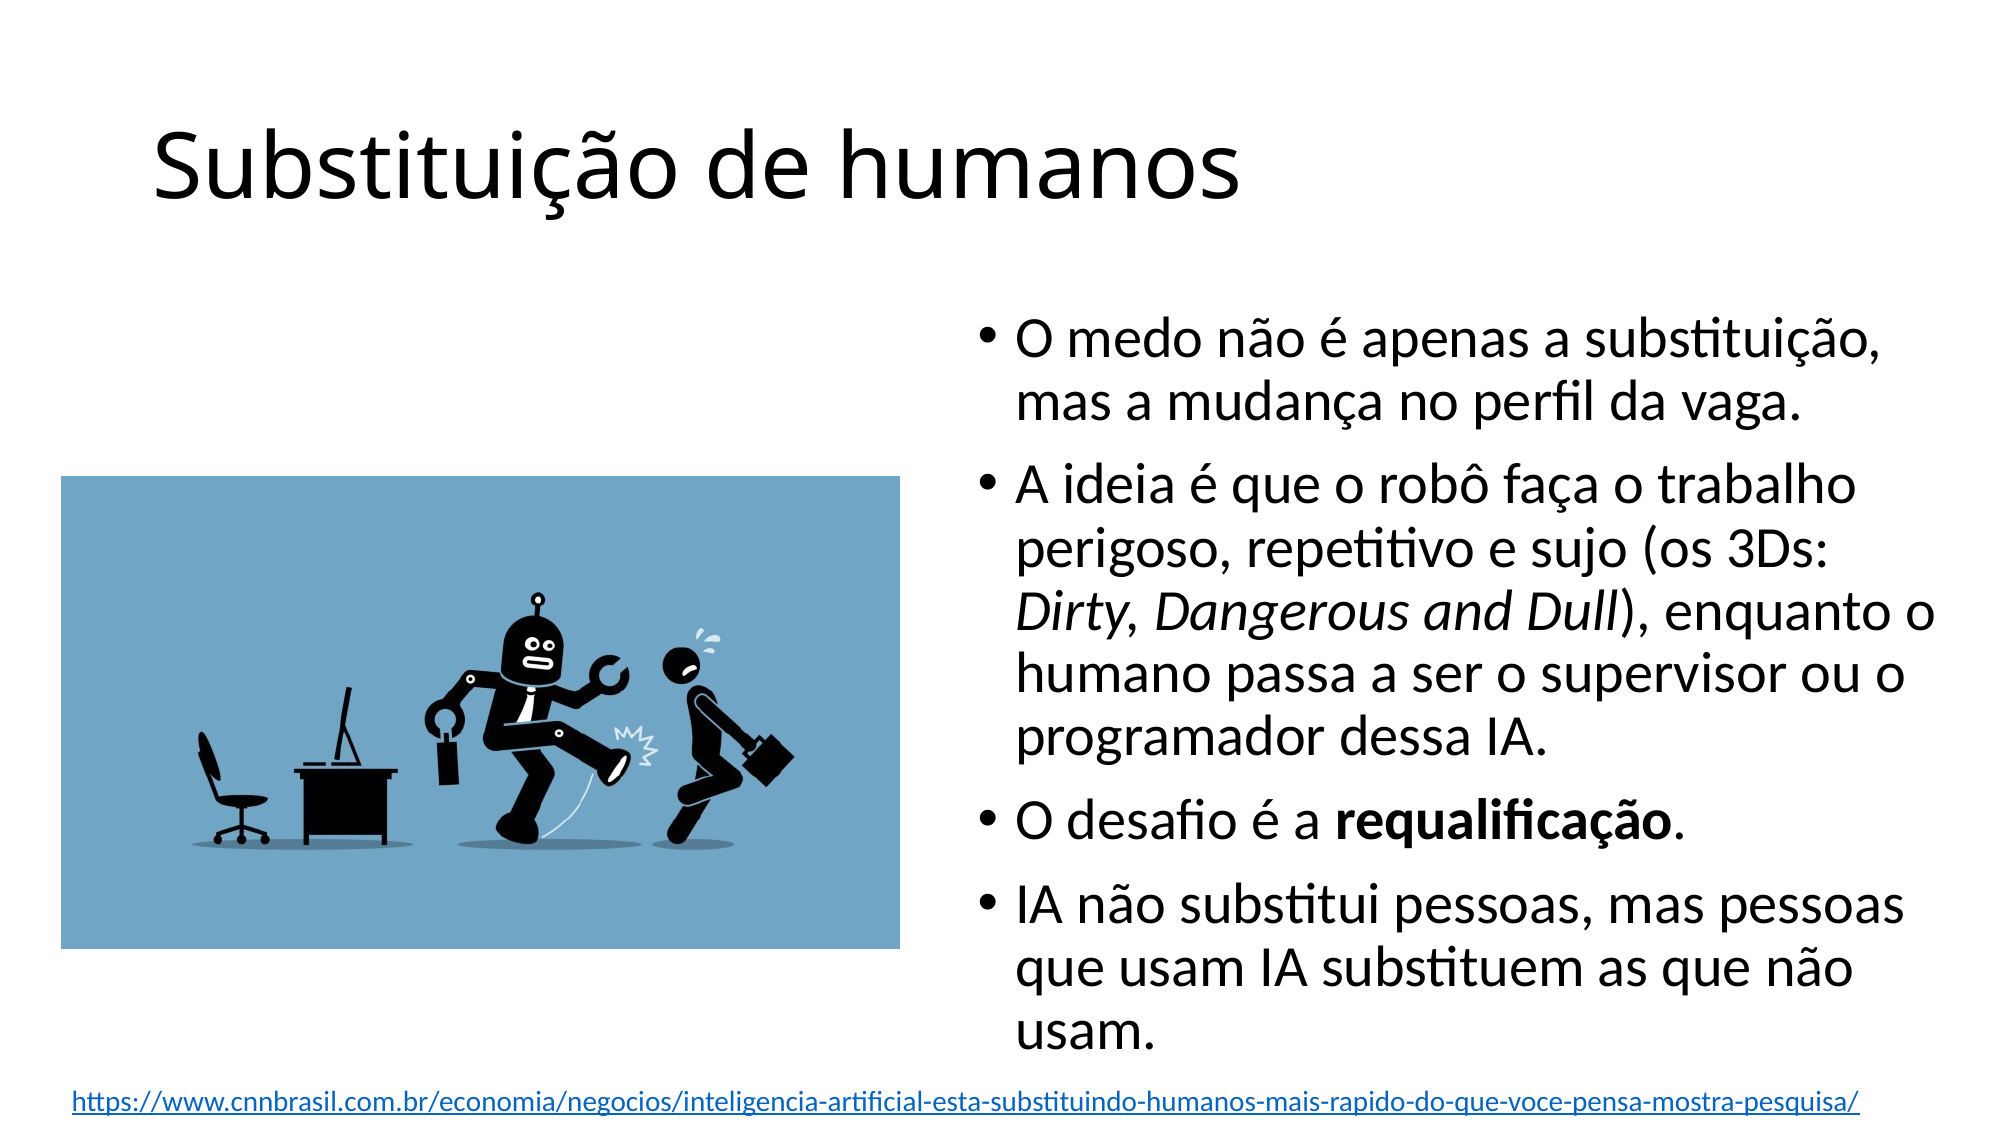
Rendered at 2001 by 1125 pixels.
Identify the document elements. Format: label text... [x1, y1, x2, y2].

picture [60, 476, 900, 949]
text_box https://www.cnnbrasil.com.br/economia/negocios/inteligencia-artificial-esta-substituindo-humanos-mais-rapido-do-que-voce-pensa-mostra-pesquisa/ [56, 1074, 1944, 1125]
list O medo não é apenas a substituição, mas a mudança no perfil da vaga. A ideia é que o robô faça o trabalho perigoso, repetitivo e sujo (os 3Ds: Dirty, Dangerous and Dull), enquanto o humano passa a ser o supervisor ou o programador dessa IA. O desafio é a requalificação. IA não substitui pessoas, mas pessoas que usam IA substituem as que não usam. [962, 299, 1970, 1125]
title Substituição de humanos [137, 59, 1863, 278]
